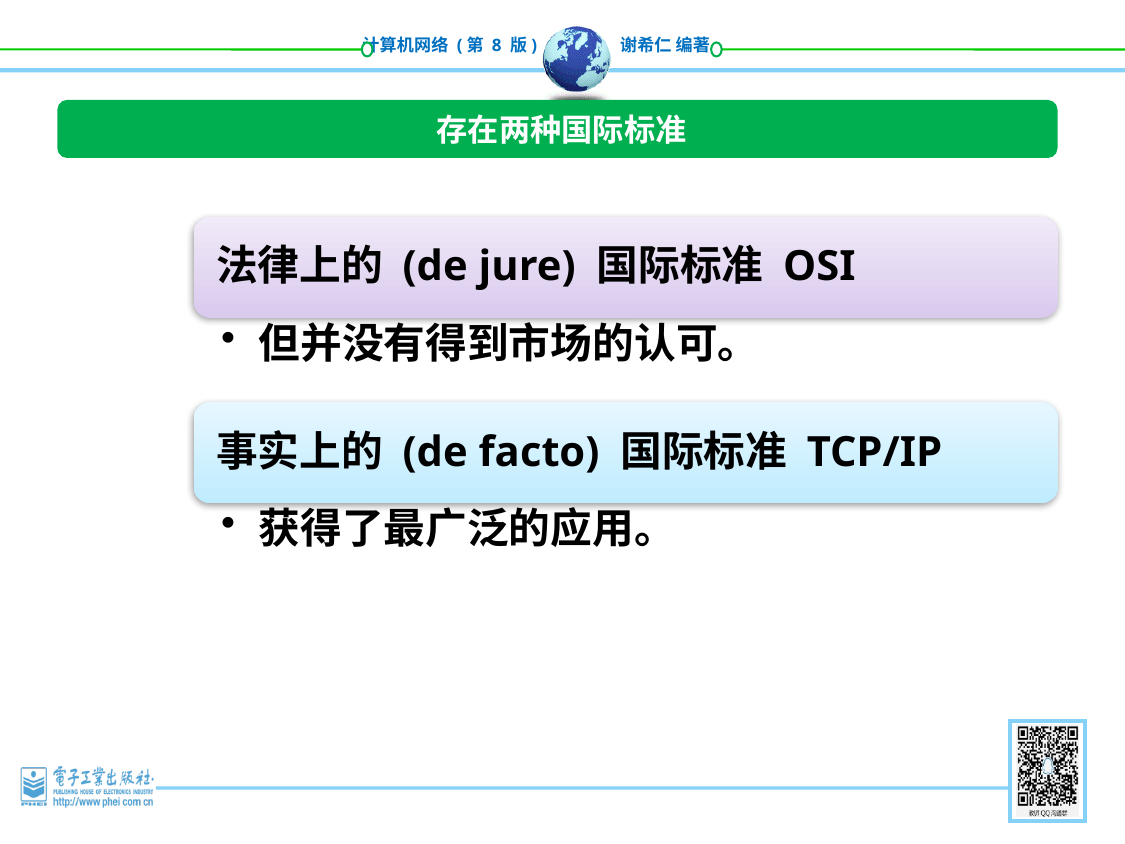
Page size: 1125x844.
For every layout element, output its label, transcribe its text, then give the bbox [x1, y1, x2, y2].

list 存在两种国际标准 [153, 99, 970, 158]
picture [1016, 724, 1079, 817]
picture [17, 764, 156, 809]
picture [540, 24, 612, 99]
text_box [193, 214, 1059, 590]
